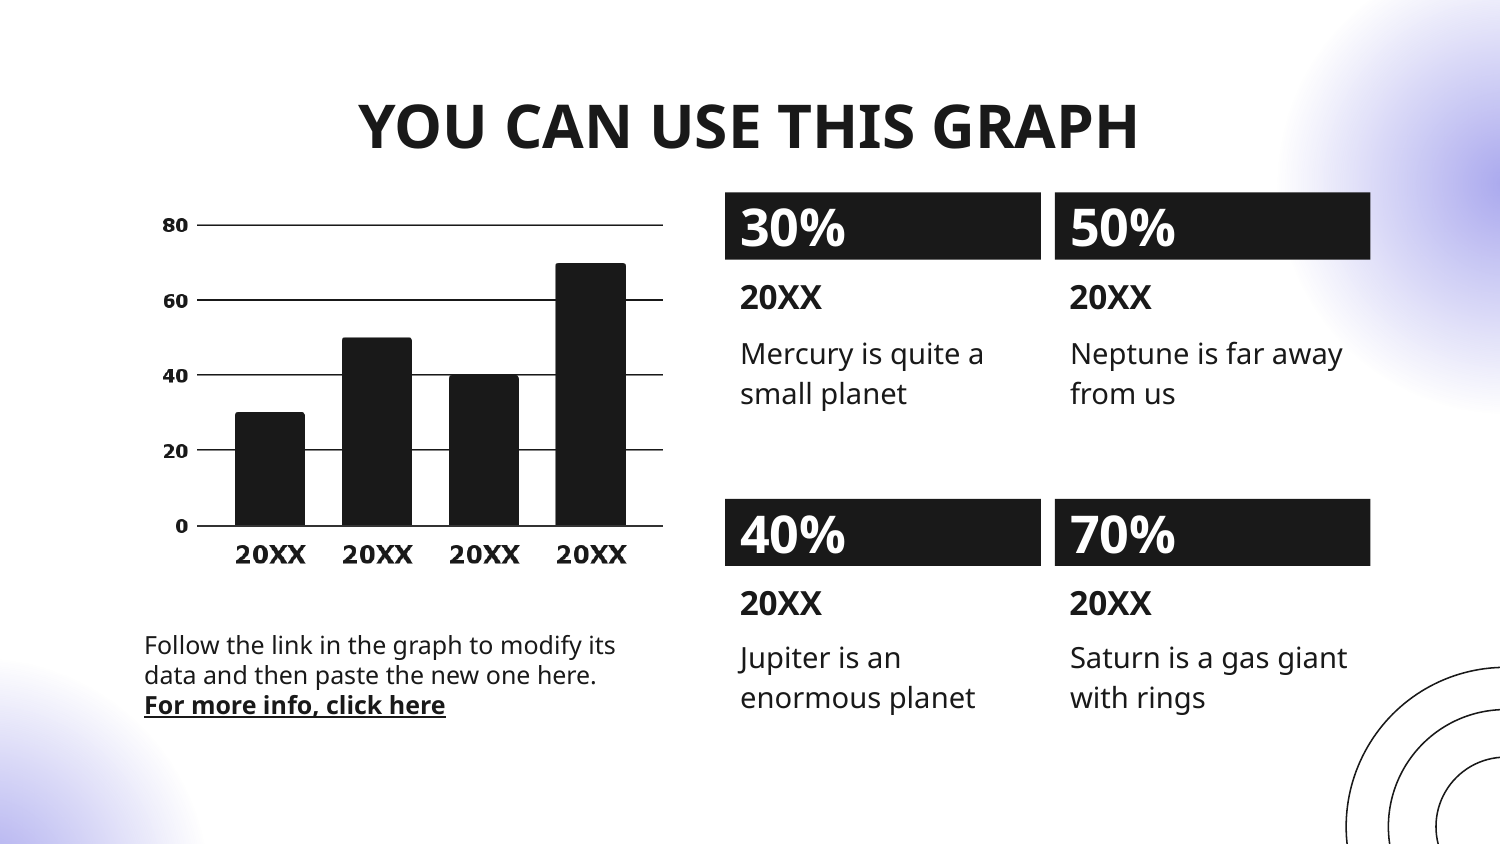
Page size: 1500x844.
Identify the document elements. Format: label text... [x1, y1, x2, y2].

title 30% [725, 192, 1041, 260]
subtitle Mercury is quite a small planet [725, 333, 1041, 426]
title 50% [1054, 192, 1371, 260]
subtitle 20XX [1054, 566, 1371, 638]
text_box Follow the link in the graph to modify its data and then paste the new one here. For more info, click here [129, 614, 682, 743]
subtitle Neptune is far away from us [1054, 333, 1371, 426]
subtitle 20XX [724, 260, 1042, 333]
subtitle Jupiter is an enormous planet [725, 638, 1041, 730]
subtitle Saturn is a gas giant with rings [1054, 638, 1371, 730]
title YOU CAN USE THIS GRAPH [118, 72, 1382, 167]
title 70% [1054, 498, 1371, 566]
title 40% [725, 498, 1041, 566]
subtitle 20XX [724, 566, 1042, 638]
subtitle 20XX [1054, 260, 1371, 333]
picture [128, 192, 682, 590]
